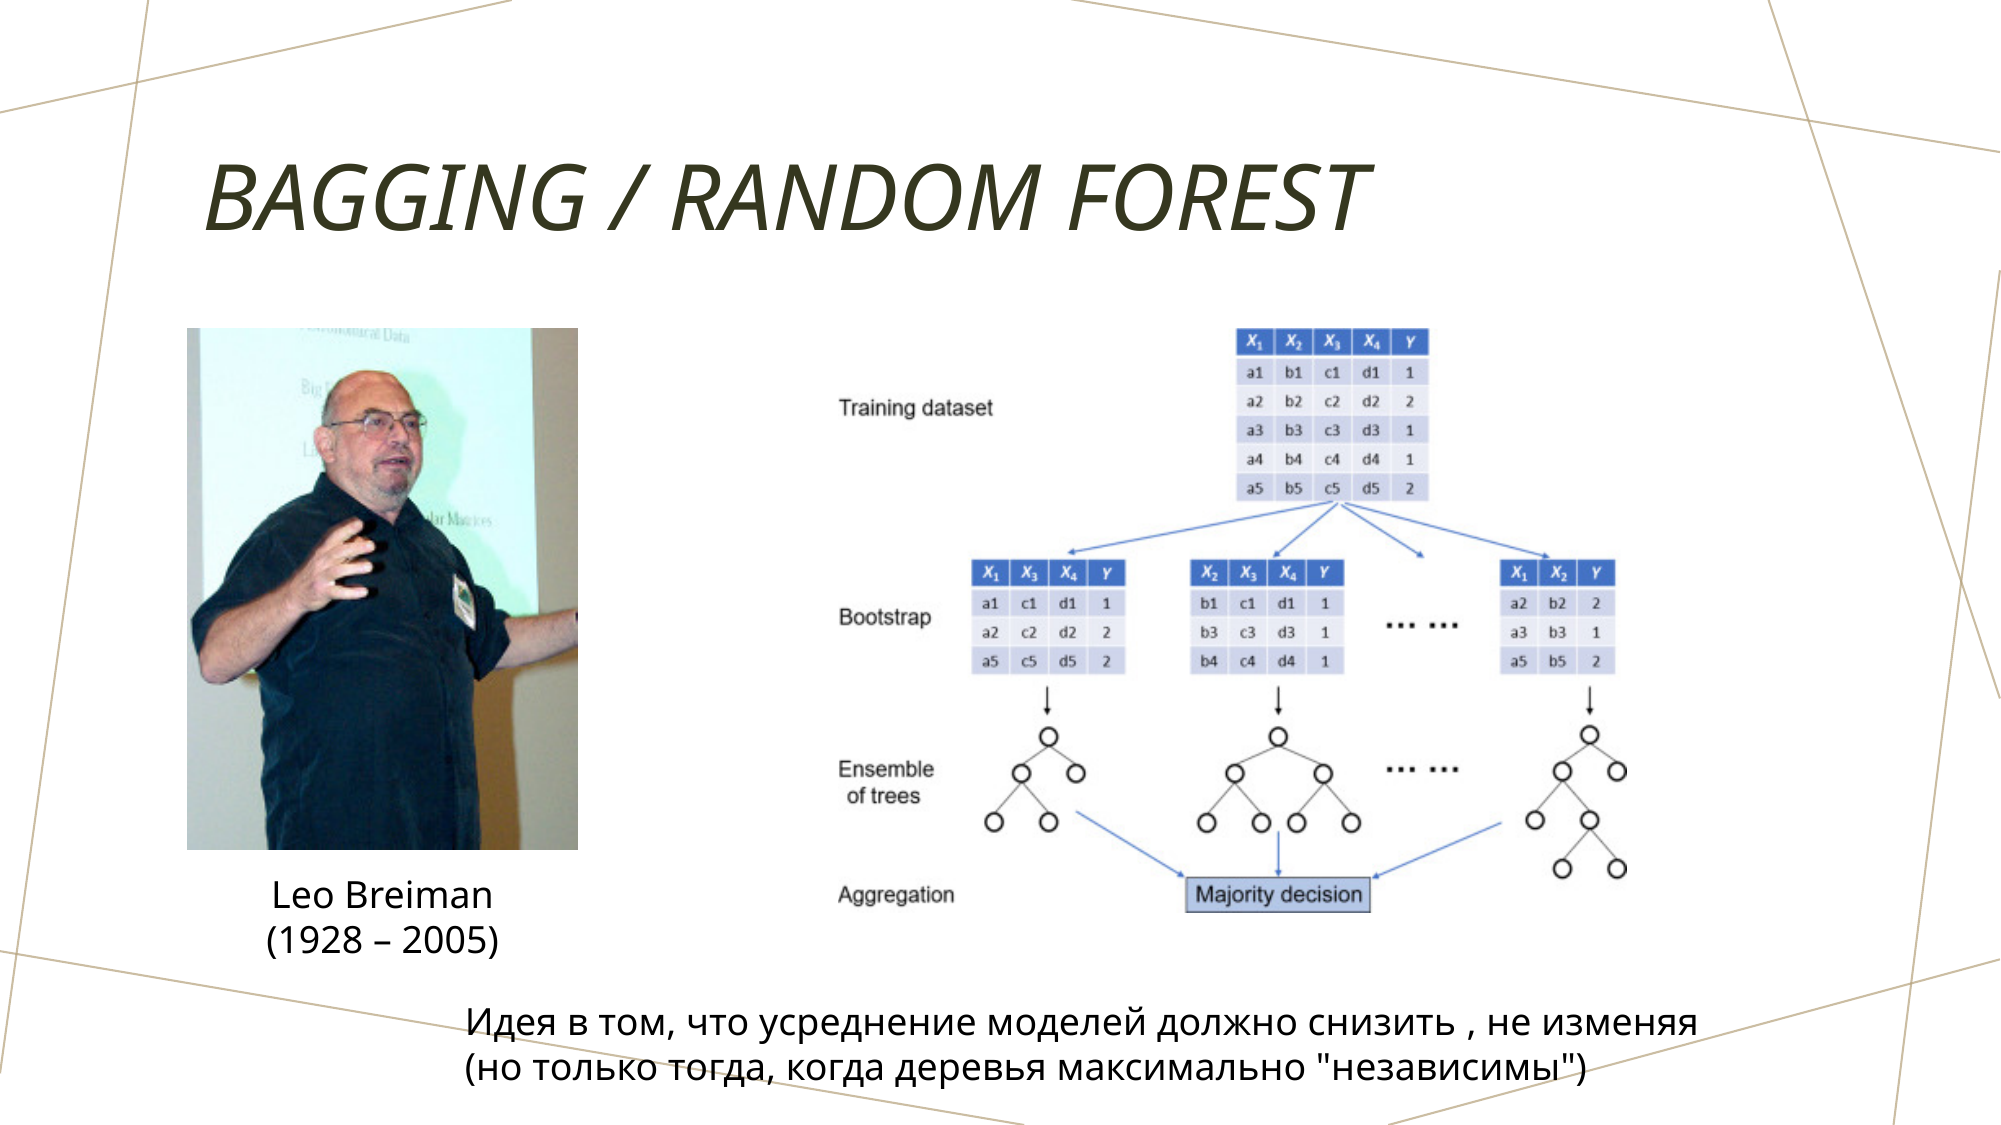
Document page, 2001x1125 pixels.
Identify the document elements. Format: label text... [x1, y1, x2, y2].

picture [838, 328, 1627, 913]
title Bagging / Random Forest [187, 87, 1813, 315]
text_box Leo Breiman (1928 – 2005) [187, 864, 578, 969]
picture [187, 328, 578, 850]
